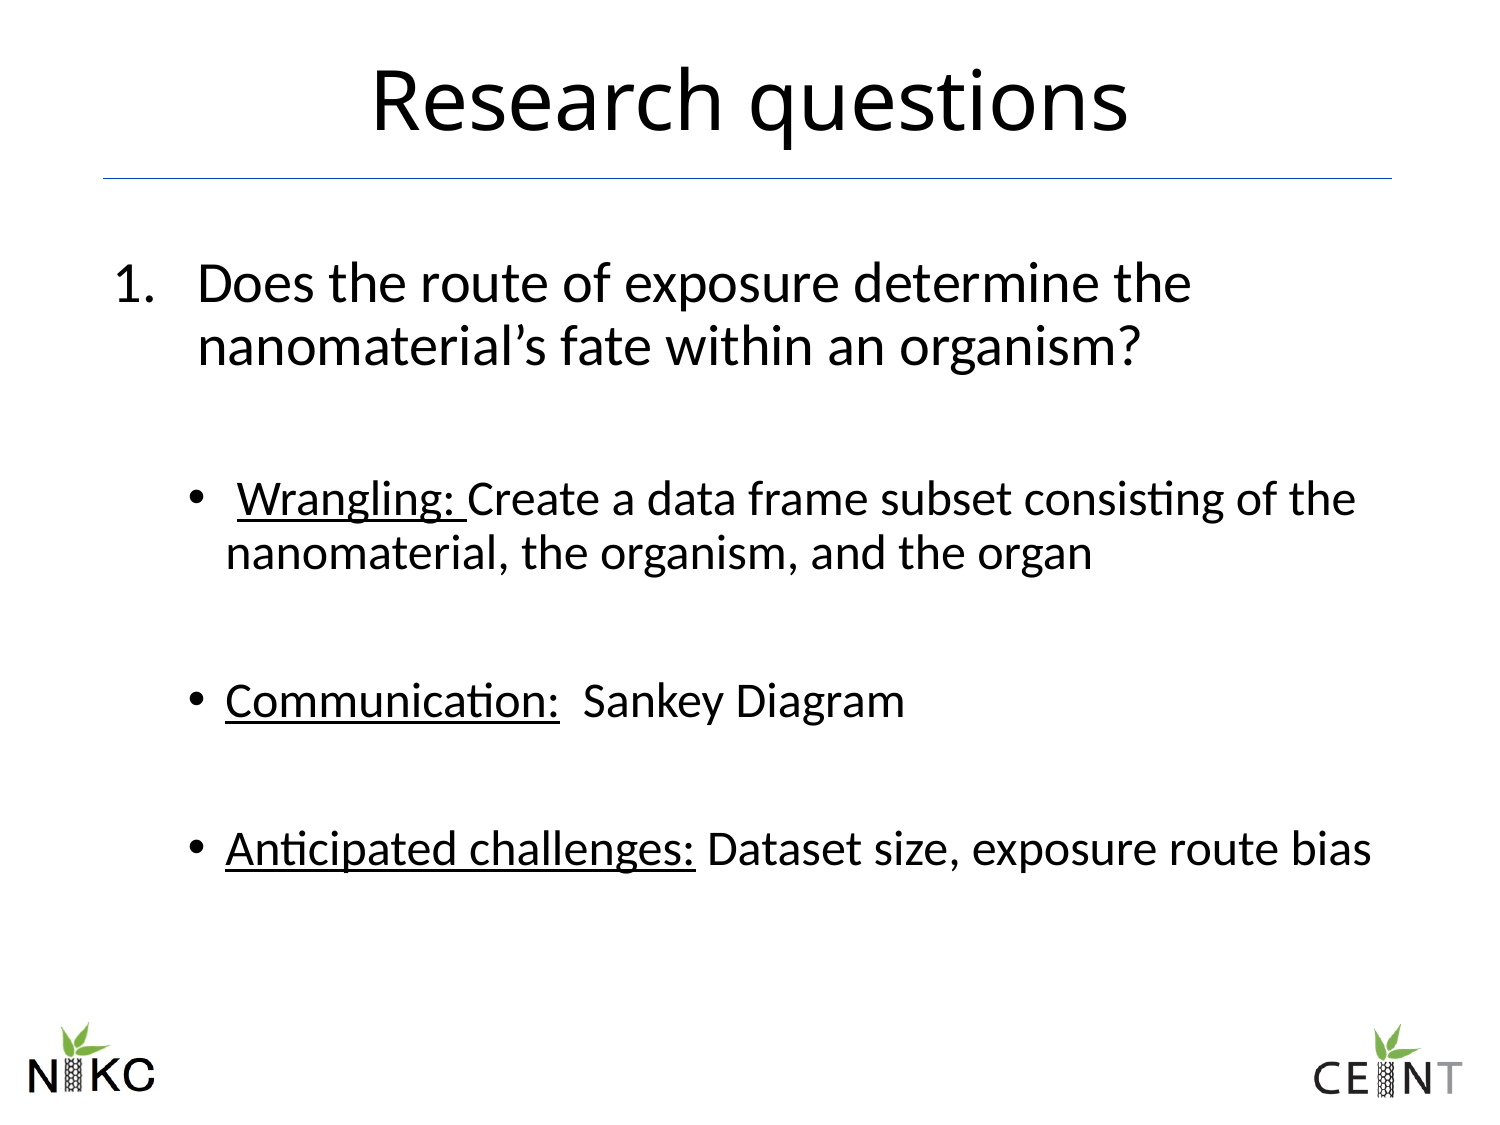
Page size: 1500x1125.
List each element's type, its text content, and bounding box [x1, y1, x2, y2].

title Research questions [77, 39, 1423, 167]
picture [1312, 1024, 1464, 1100]
picture [24, 1022, 161, 1098]
list Does the route of exposure determine the nanomaterial’s fate within an organism? Wrangling: Create a data frame subset consisting of the nanomaterial, the organism, and the organ Communication: Sankey Diagram Anticipated challenges: Dataset size, exposure route bias [97, 244, 1423, 959]
